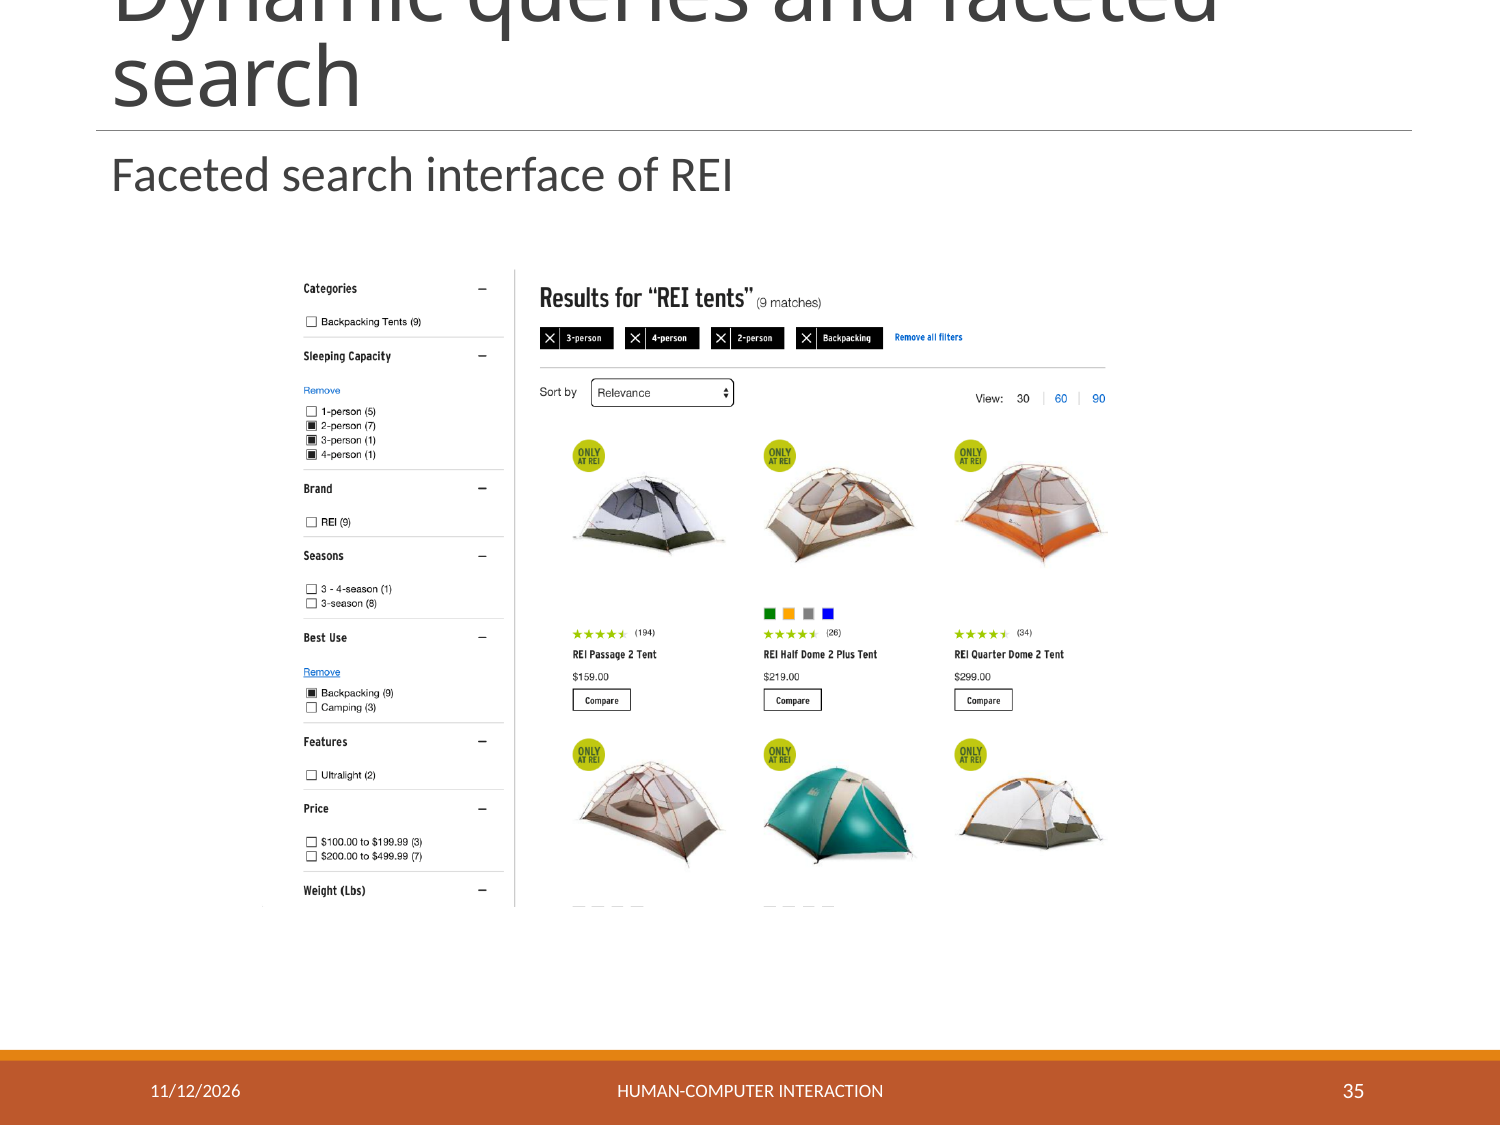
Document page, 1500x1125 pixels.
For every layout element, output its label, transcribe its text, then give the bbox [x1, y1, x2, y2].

footer Human-computer interaction [453, 1059, 1047, 1120]
slide_number 35 [1218, 1059, 1380, 1120]
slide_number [135, 1059, 440, 1120]
picture [260, 267, 1155, 907]
title Dynamic queries and faceted search [96, 19, 1413, 131]
list Faceted search interface of REI [96, 140, 1413, 1034]
